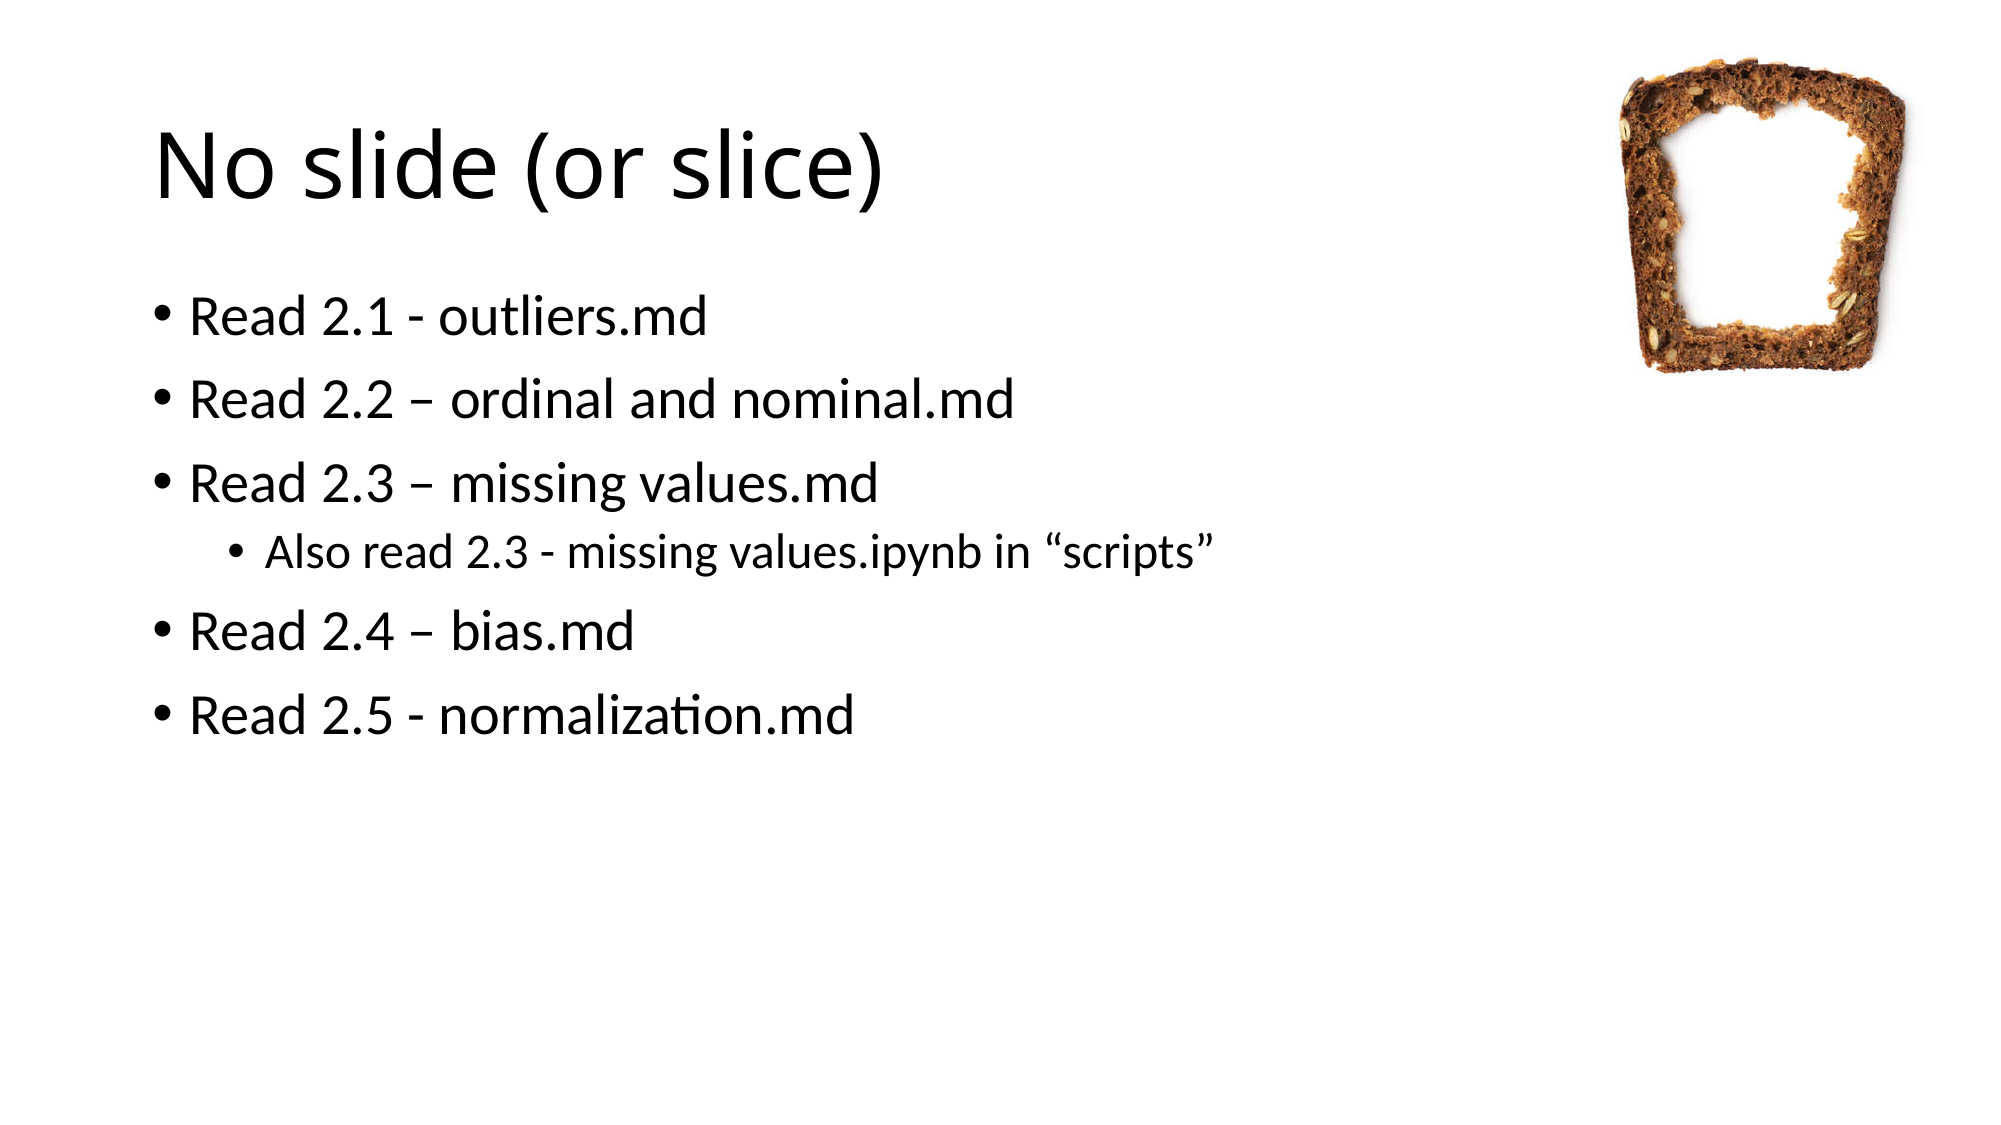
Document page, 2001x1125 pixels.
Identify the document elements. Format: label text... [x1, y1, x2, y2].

list Read 2.1 - outliers.md Read 2.2 – ordinal and nominal.md Read 2.3 – missing values.md Also read 2.3 - missing values.ipynb in “scripts” Read 2.4 – bias.md Read 2.5 - normalization.md [137, 277, 1863, 1014]
title No slide (or slice) [137, 59, 1547, 277]
picture [1547, 0, 1971, 423]
